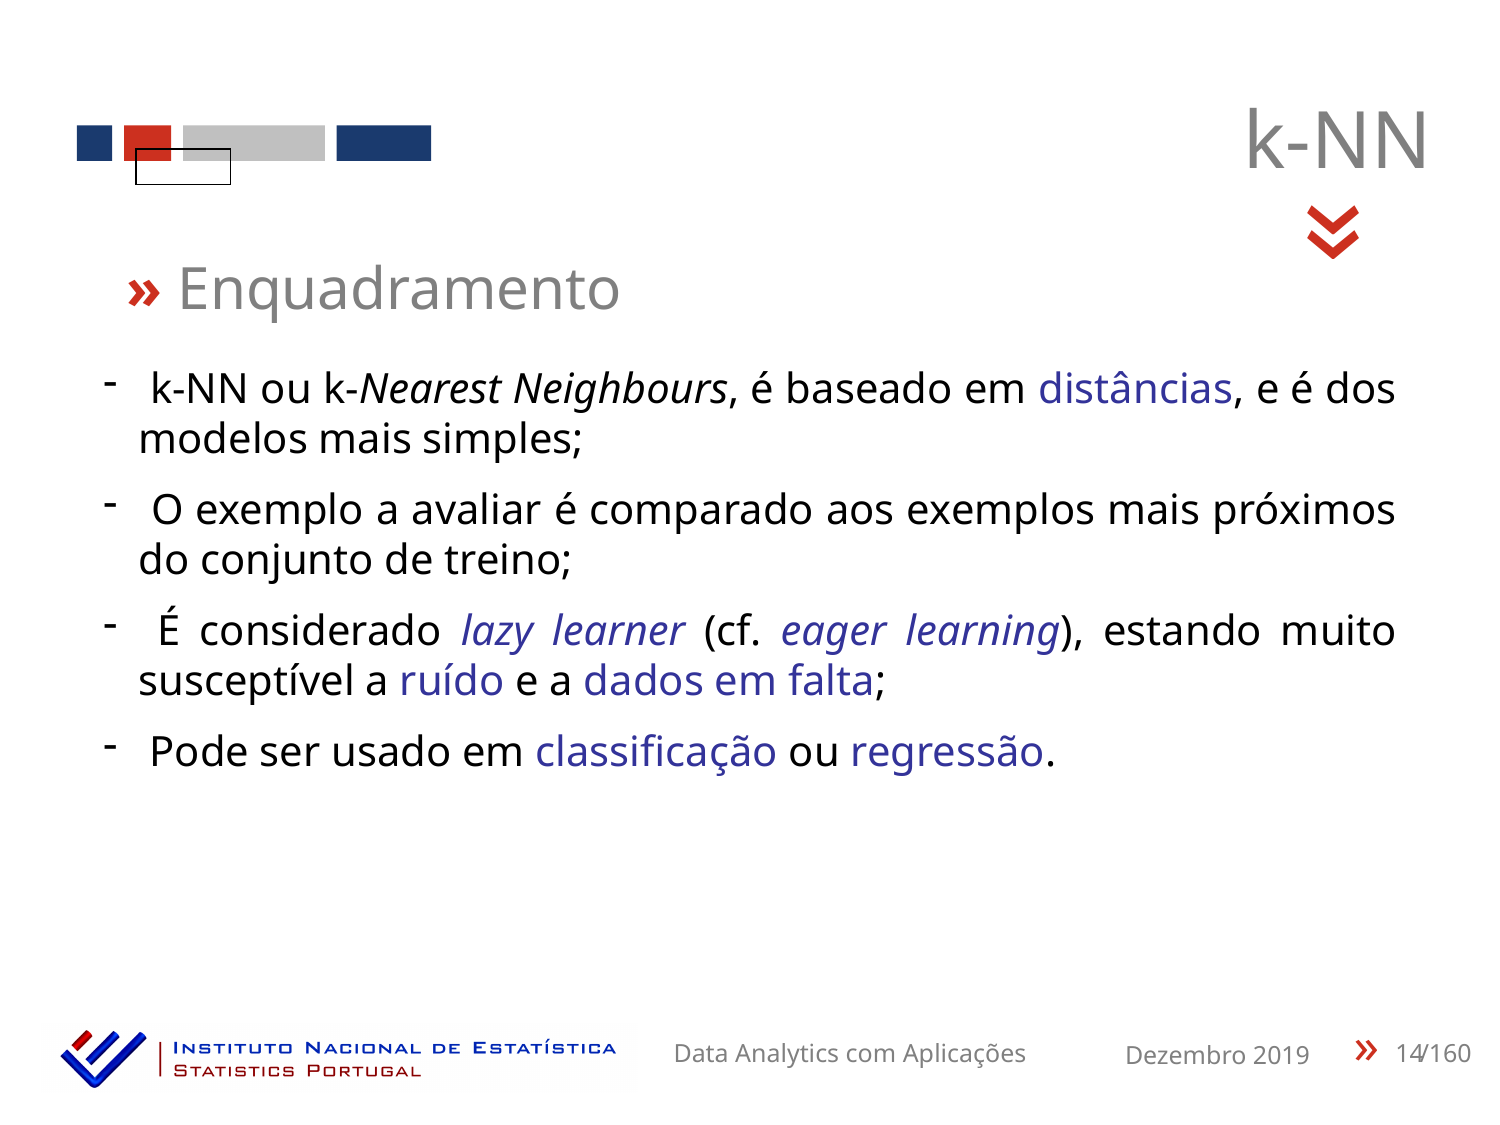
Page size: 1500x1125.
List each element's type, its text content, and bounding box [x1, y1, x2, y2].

text_box « [1234, 207, 1400, 280]
text_box 14 [1380, 1029, 1447, 1075]
text_box k-NN ou k-Nearest Neighbours, é baseado em distâncias, e é dos modelos mais simples; O exemplo a avaliar é comparado aos exemplos mais próximos do conjunto de treino; É considerado lazy learner (cf. eager learning), estando muito susceptível a ruído e a dados em falta; Pode ser usado em classificação ou regressão. [88, 354, 1412, 782]
text_box k-NN [454, 66, 1447, 207]
picture [41, 1023, 638, 1093]
text_box » Enquadramento [111, 243, 1376, 329]
